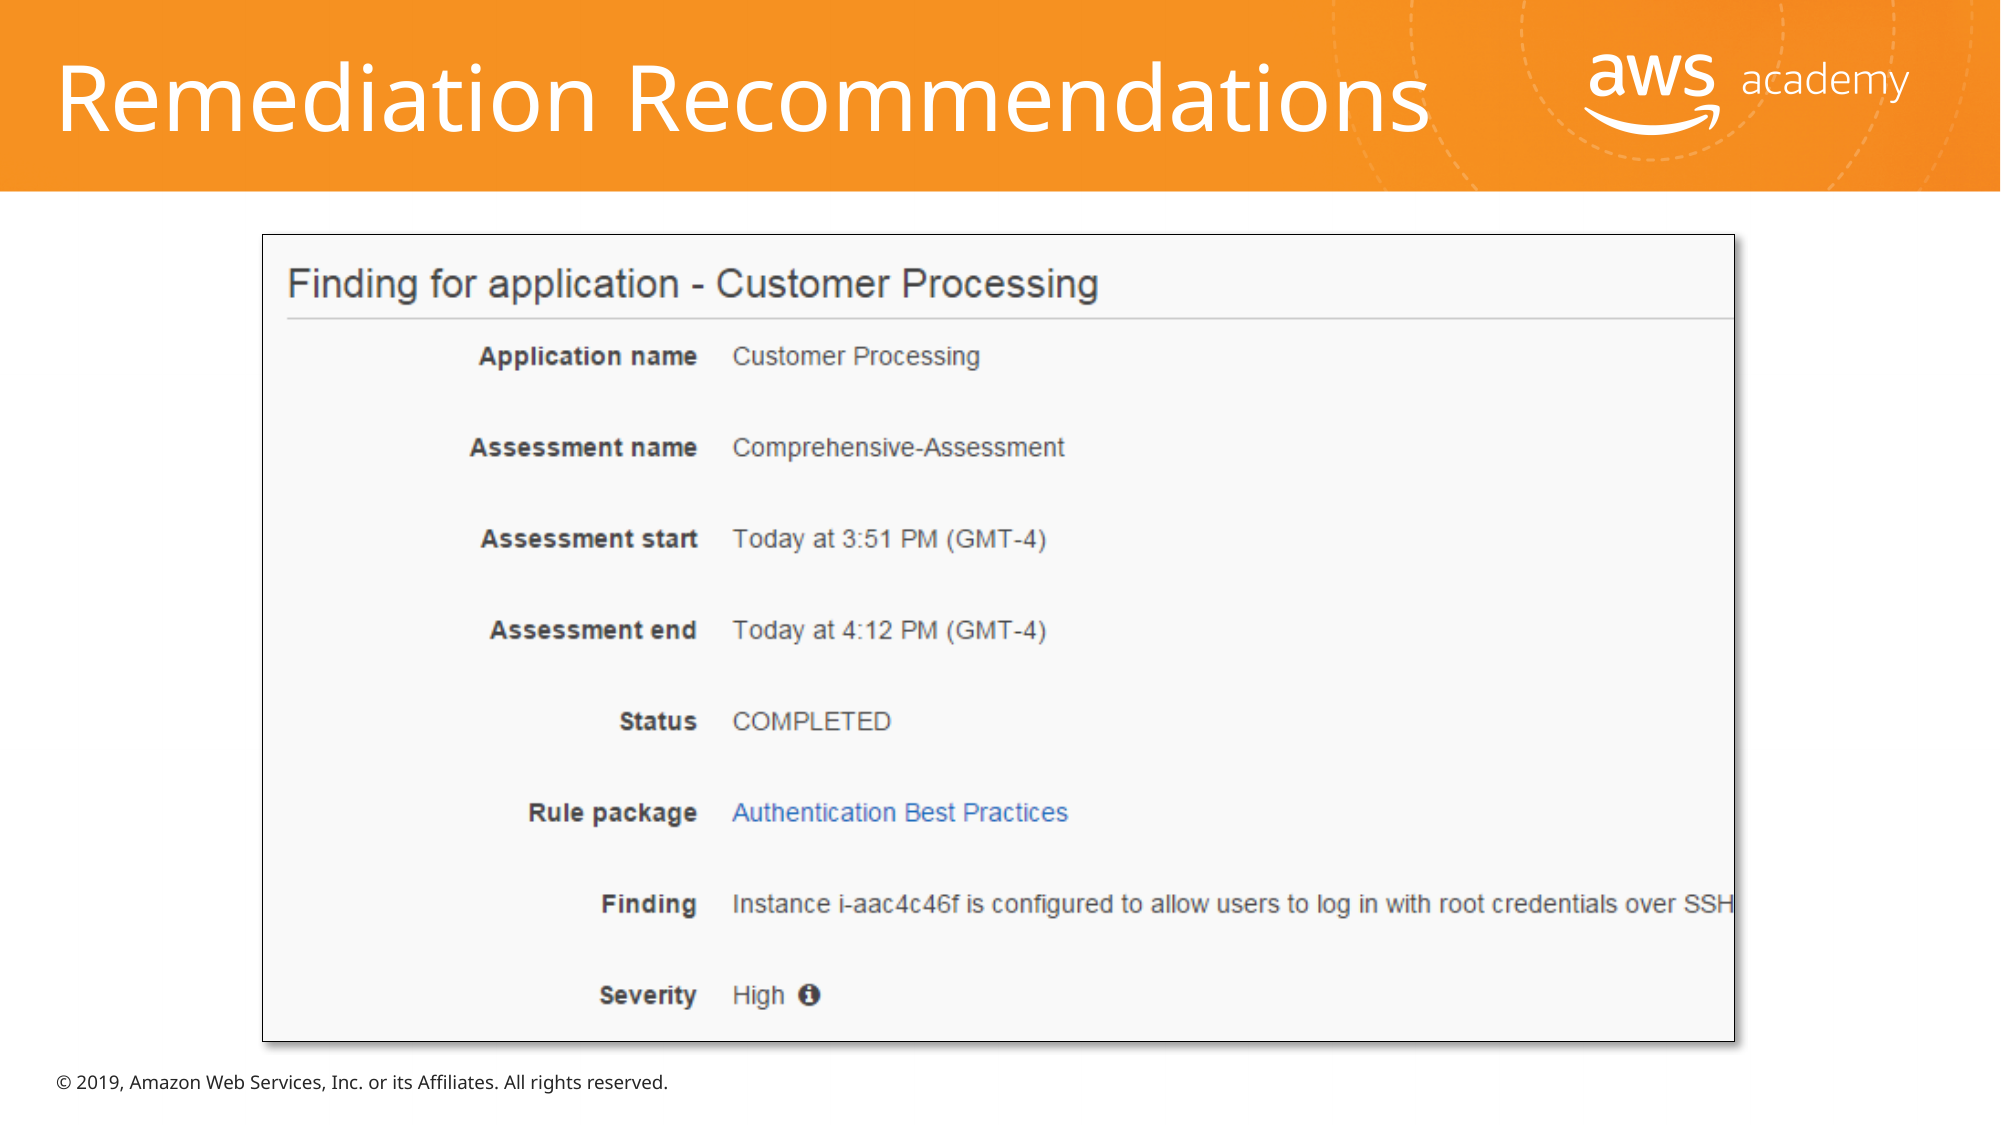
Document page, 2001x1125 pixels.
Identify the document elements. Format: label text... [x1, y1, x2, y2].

picture [0, 0, 2001, 1125]
title Remediation Recommendations [39, 37, 1863, 166]
